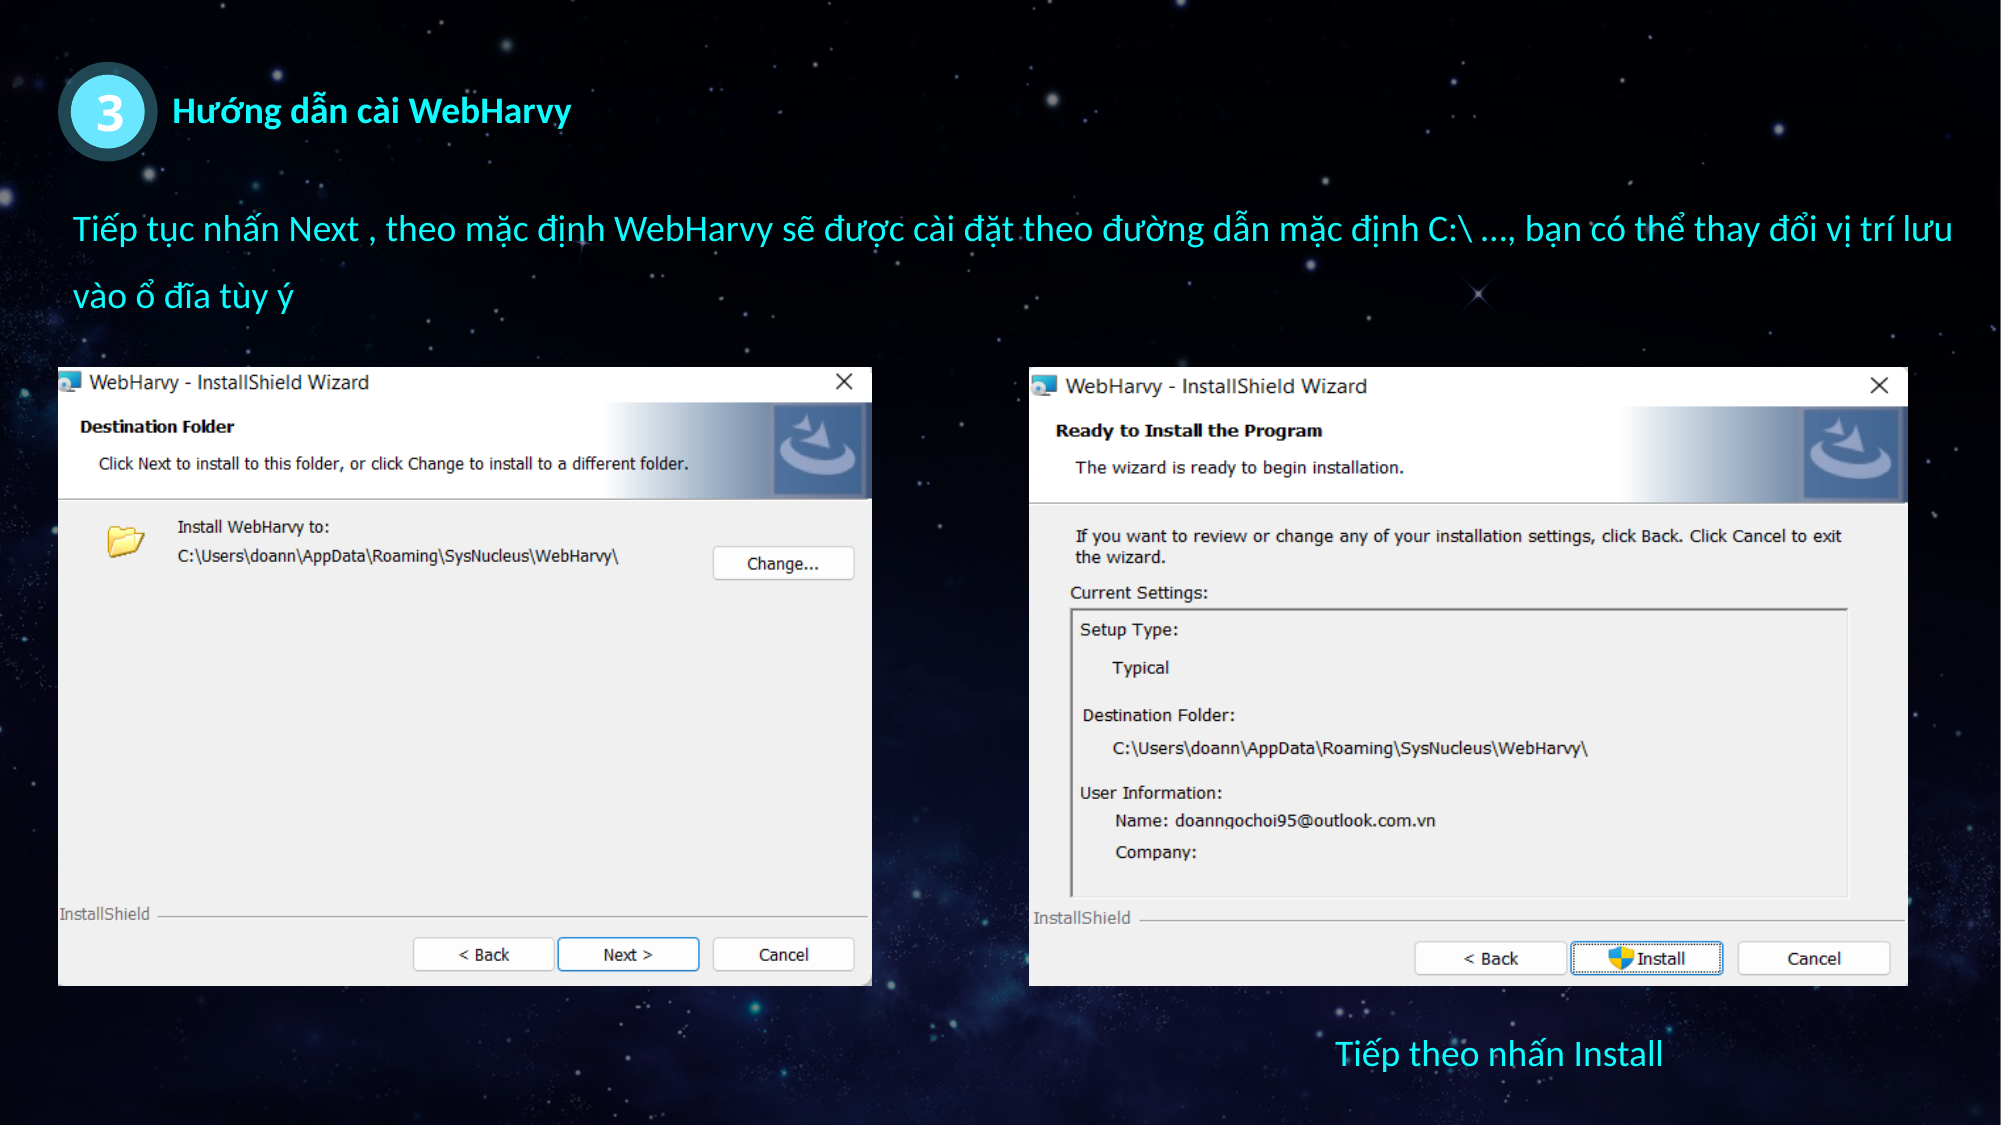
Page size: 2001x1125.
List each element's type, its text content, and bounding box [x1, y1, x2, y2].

text_box Tiếp tục nhấn Next , theo mặc định WebHarvy sẽ được cài đặt theo đường dẫn mặc định C:\ …, bạn có thể thay đổi vị trí lưu vào ổ đĩa tùy ý [58, 174, 2000, 324]
text_box Tiếp theo nhấn Install [1170, 998, 1767, 1081]
picture [0, 0, 2001, 1125]
text_box Hướng dẫn cài WebHarvy [158, 78, 1017, 139]
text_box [58, 61, 158, 162]
